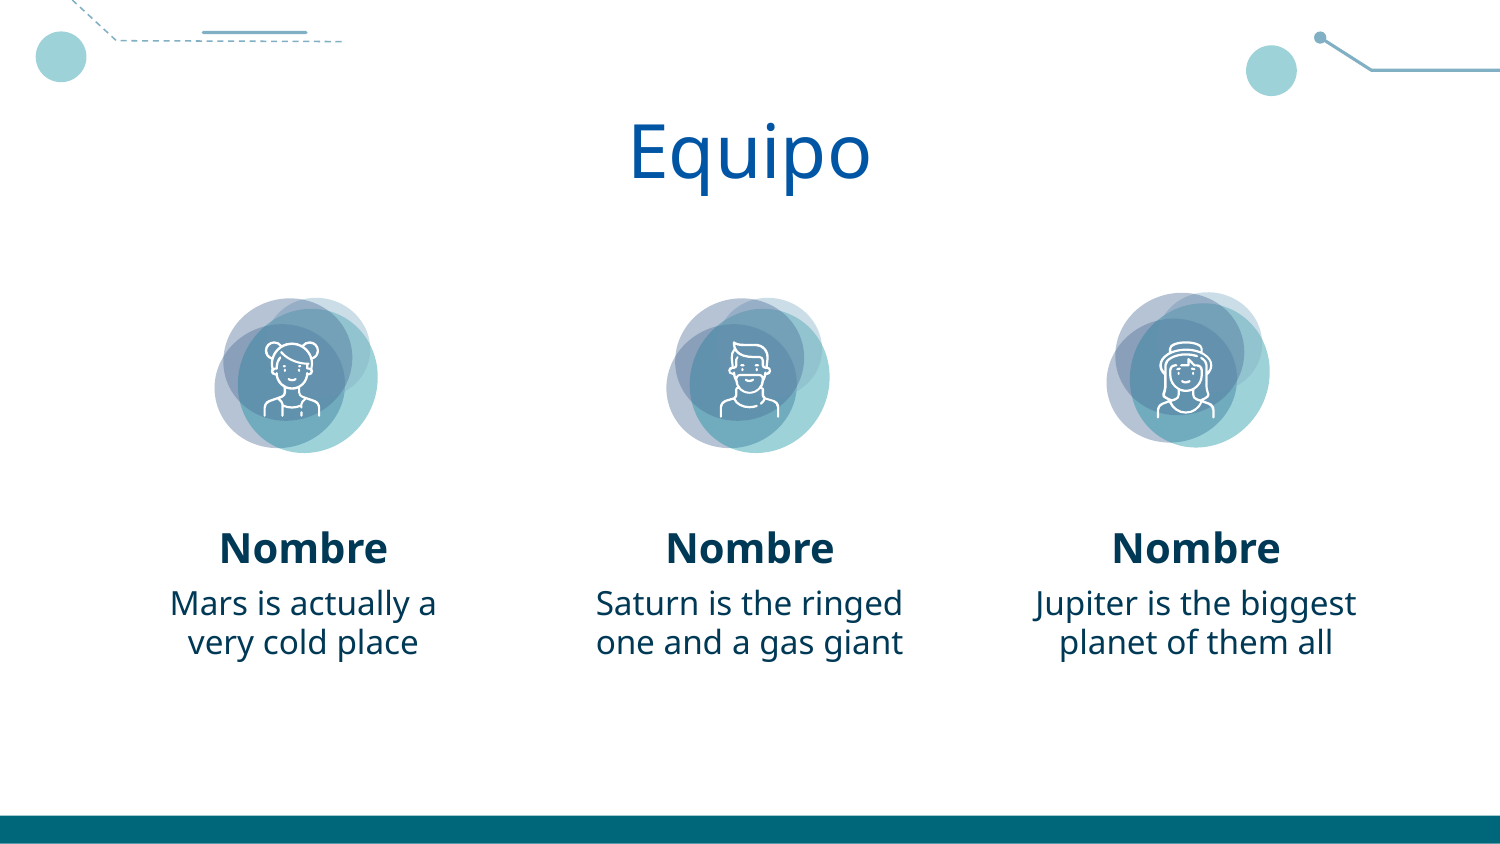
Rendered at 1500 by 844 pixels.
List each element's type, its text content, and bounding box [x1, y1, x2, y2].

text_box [660, 275, 851, 485]
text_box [263, 341, 321, 418]
subtitle Jupiter is the biggest planet of them all [1019, 567, 1373, 672]
subtitle Nombre [573, 507, 927, 567]
subtitle Saturn is the ringed one and a gas giant [573, 567, 927, 672]
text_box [1156, 341, 1216, 419]
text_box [1100, 269, 1291, 479]
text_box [208, 275, 399, 485]
subtitle Nombre [126, 507, 481, 567]
subtitle Nombre [1019, 507, 1373, 567]
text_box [719, 341, 780, 419]
title Equipo [116, 88, 1383, 190]
subtitle Mars is actually a very cold place [126, 567, 481, 672]
